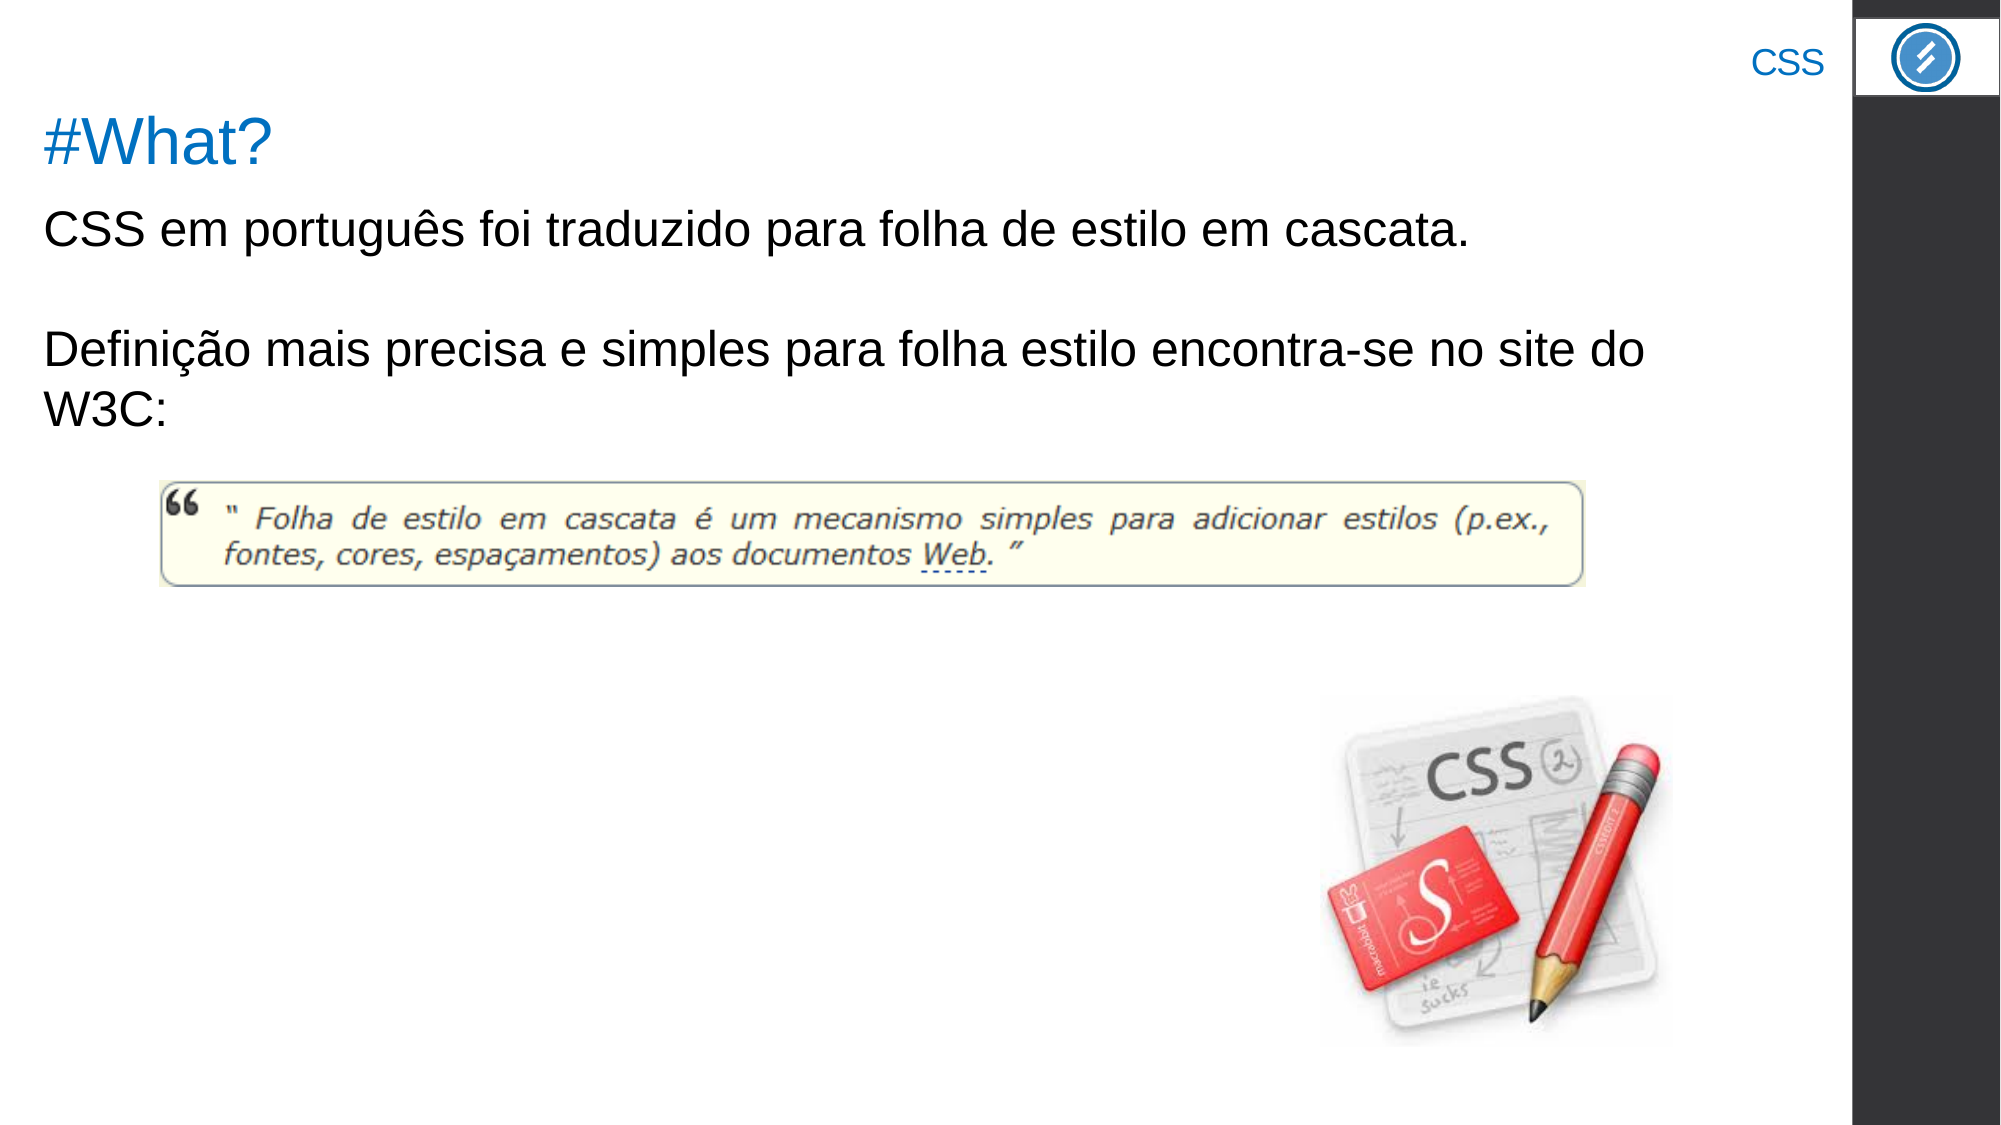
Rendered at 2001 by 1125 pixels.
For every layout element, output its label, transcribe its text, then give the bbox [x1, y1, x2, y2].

title CSS [1248, 29, 1841, 91]
picture [1320, 695, 1673, 1048]
text_box CSS em português foi traduzido para folha de estilo em cascata. Definição mais precisa e simples para folha estilo encontra-se no site do W3C: [28, 188, 1794, 444]
text_box #What? [29, 90, 290, 186]
text_box [1853, 17, 2000, 97]
picture [159, 480, 1586, 588]
picture [1890, 23, 1963, 93]
